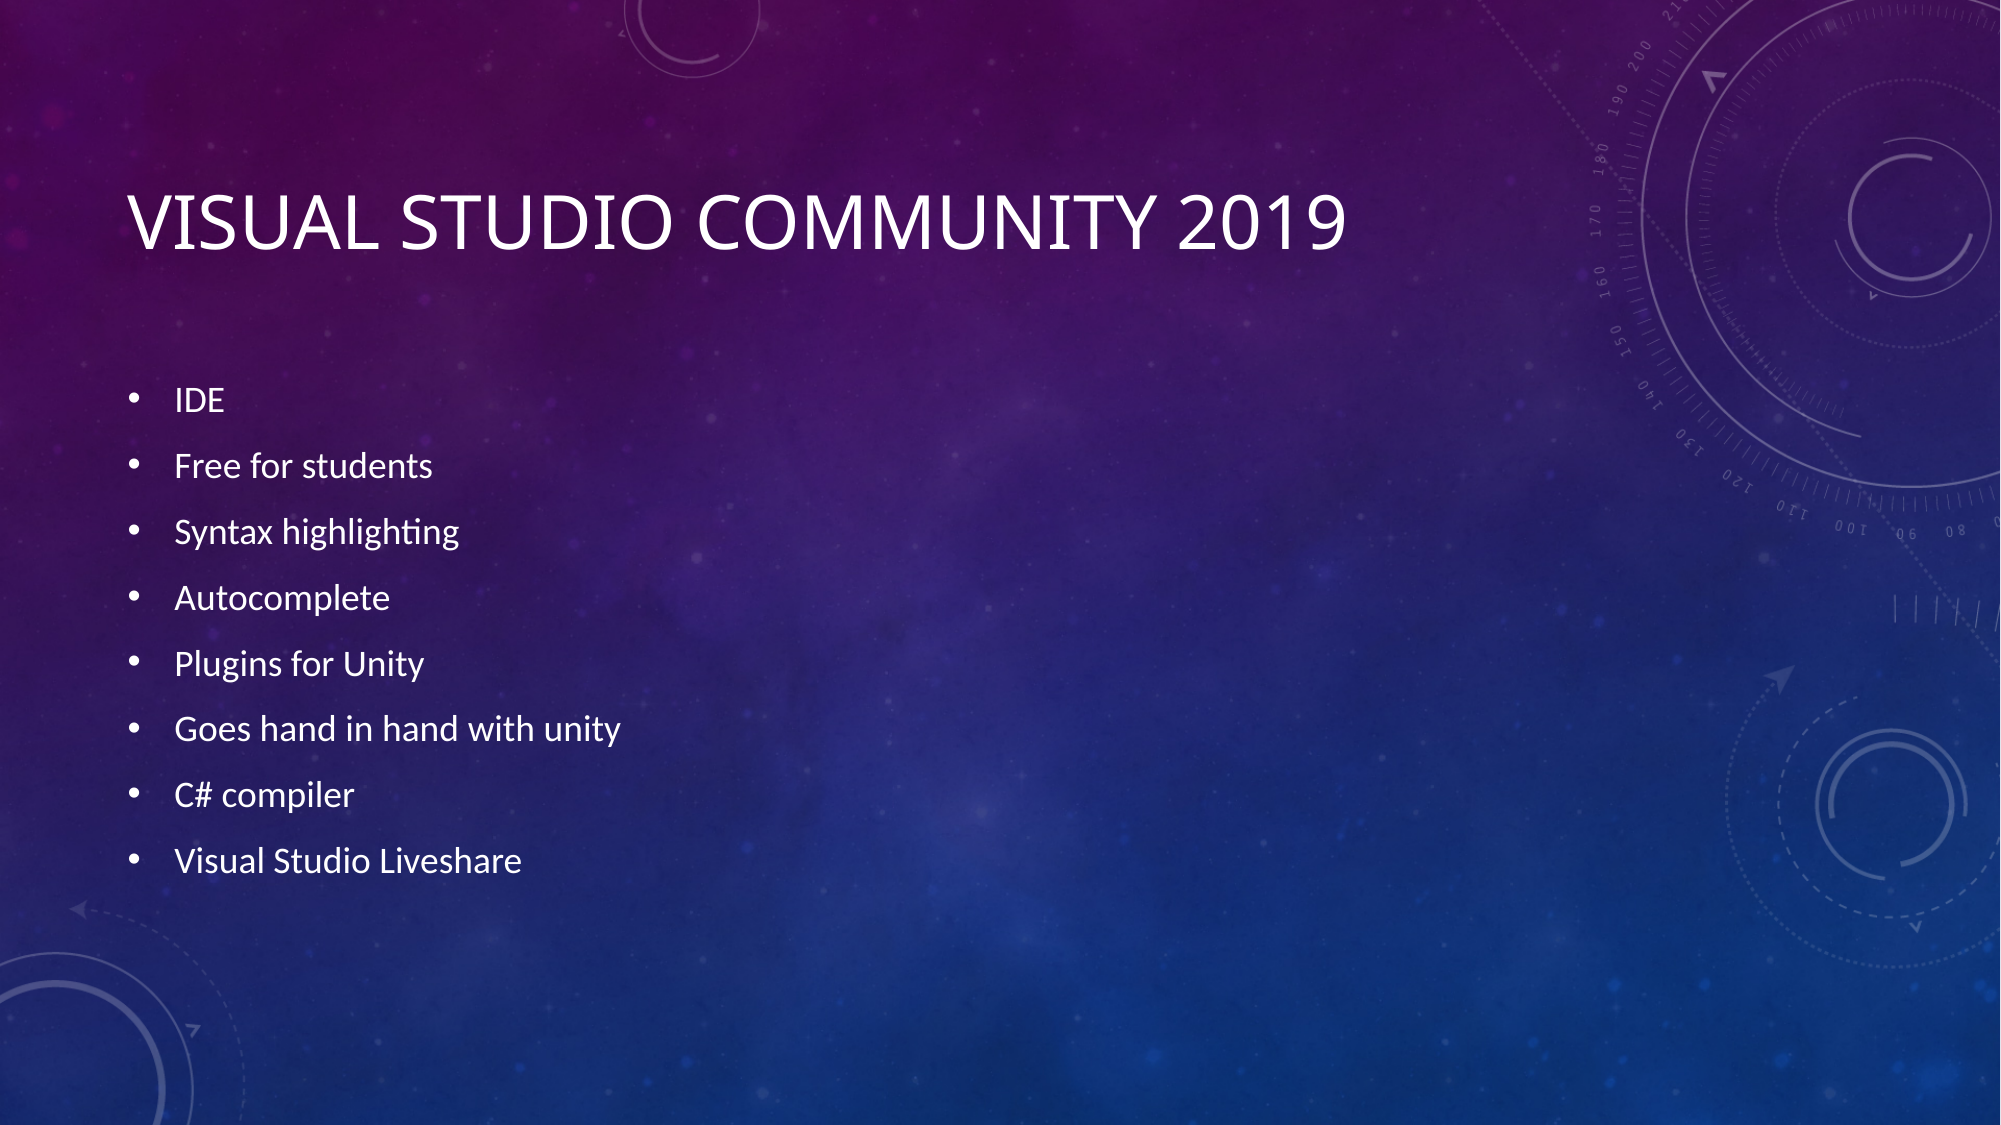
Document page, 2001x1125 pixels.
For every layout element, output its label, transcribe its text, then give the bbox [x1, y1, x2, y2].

list IDE Free for students Syntax highlighting Autocomplete Plugins for Unity Goes hand in hand with unity C# compiler Visual Studio Liveshare [112, 351, 1775, 950]
picture [0, 0, 2001, 1125]
title Visual Studio Community 2019 [112, 99, 1775, 339]
